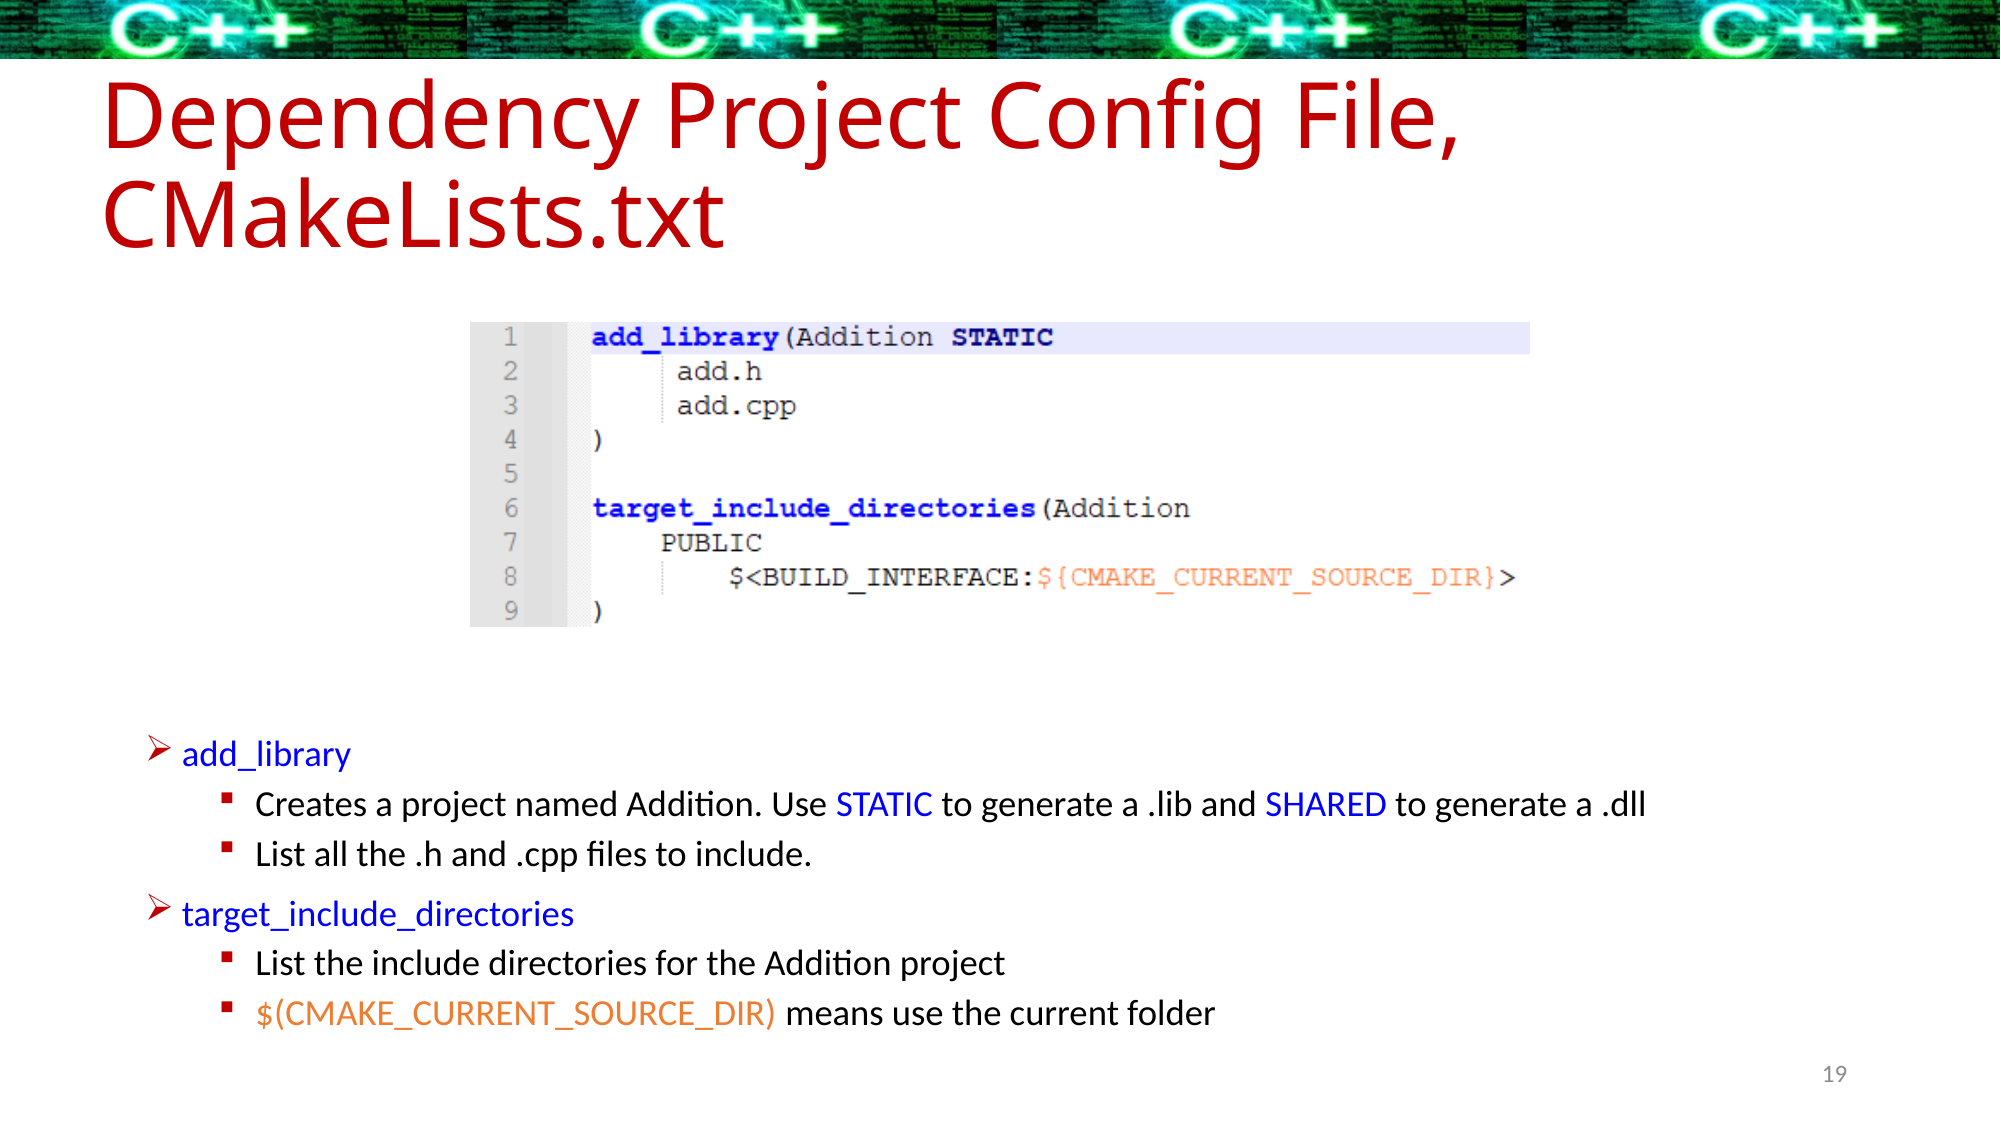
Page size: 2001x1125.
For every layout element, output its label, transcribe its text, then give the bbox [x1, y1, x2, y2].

title Dependency Project Config File, CMakeLists.txt [85, 59, 1863, 278]
slide_number 19 [1412, 1042, 1863, 1103]
list add_library Creates a project named Addition. Use STATIC to generate a .lib and SHARED to generate a .dll List all the .h and .cpp files to include. target_include_directories List the include directories for the Addition project $(CMAKE_CURRENT_SOURCE_DIR) means use the current folder [130, 727, 1870, 1043]
picture [470, 322, 1530, 627]
picture [0, 0, 2000, 59]
